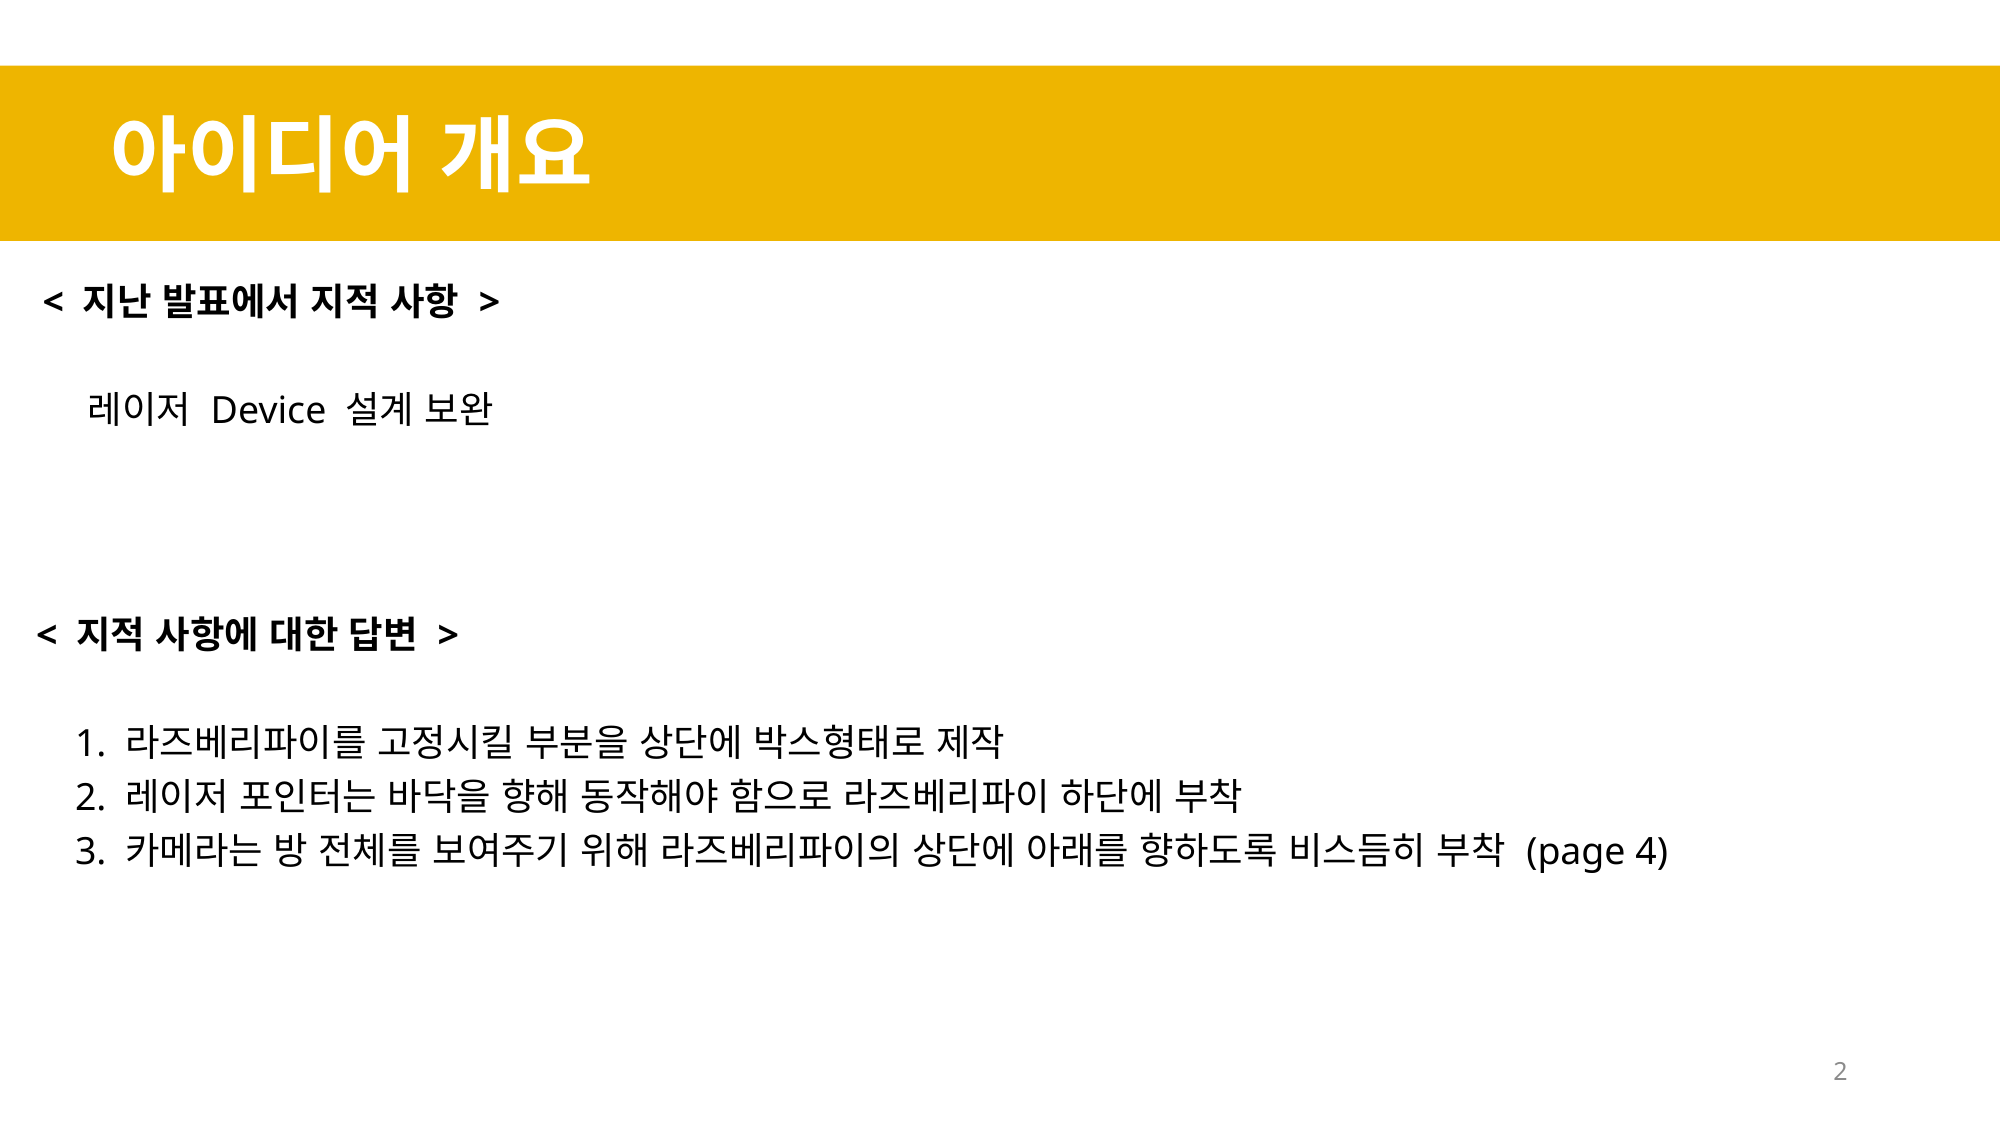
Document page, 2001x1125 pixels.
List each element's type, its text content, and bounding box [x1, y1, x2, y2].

slide_number 2 [1412, 1042, 1863, 1103]
text_box [0, 65, 2000, 242]
text_box 아이디어 개요 [52, 95, 2000, 210]
text_box < 지난 발표에서 지적 사항 > 레이저 Device 설계 보완 < 지적 사항에 대한 답변 > 1. 라즈베리파이를 고정시킬 부분을 상단에 박스형태로 제작 2. 레이저 포인터는 바닥을 향해 동작해야 함으로 라즈베리파이 하단에 부착 3. 카메라는 방 전체를 보여주기 위해 라즈베리파이의 상단에 아래를 향하도록 비스듬히 부착 (page 4) [11, 270, 1979, 933]
